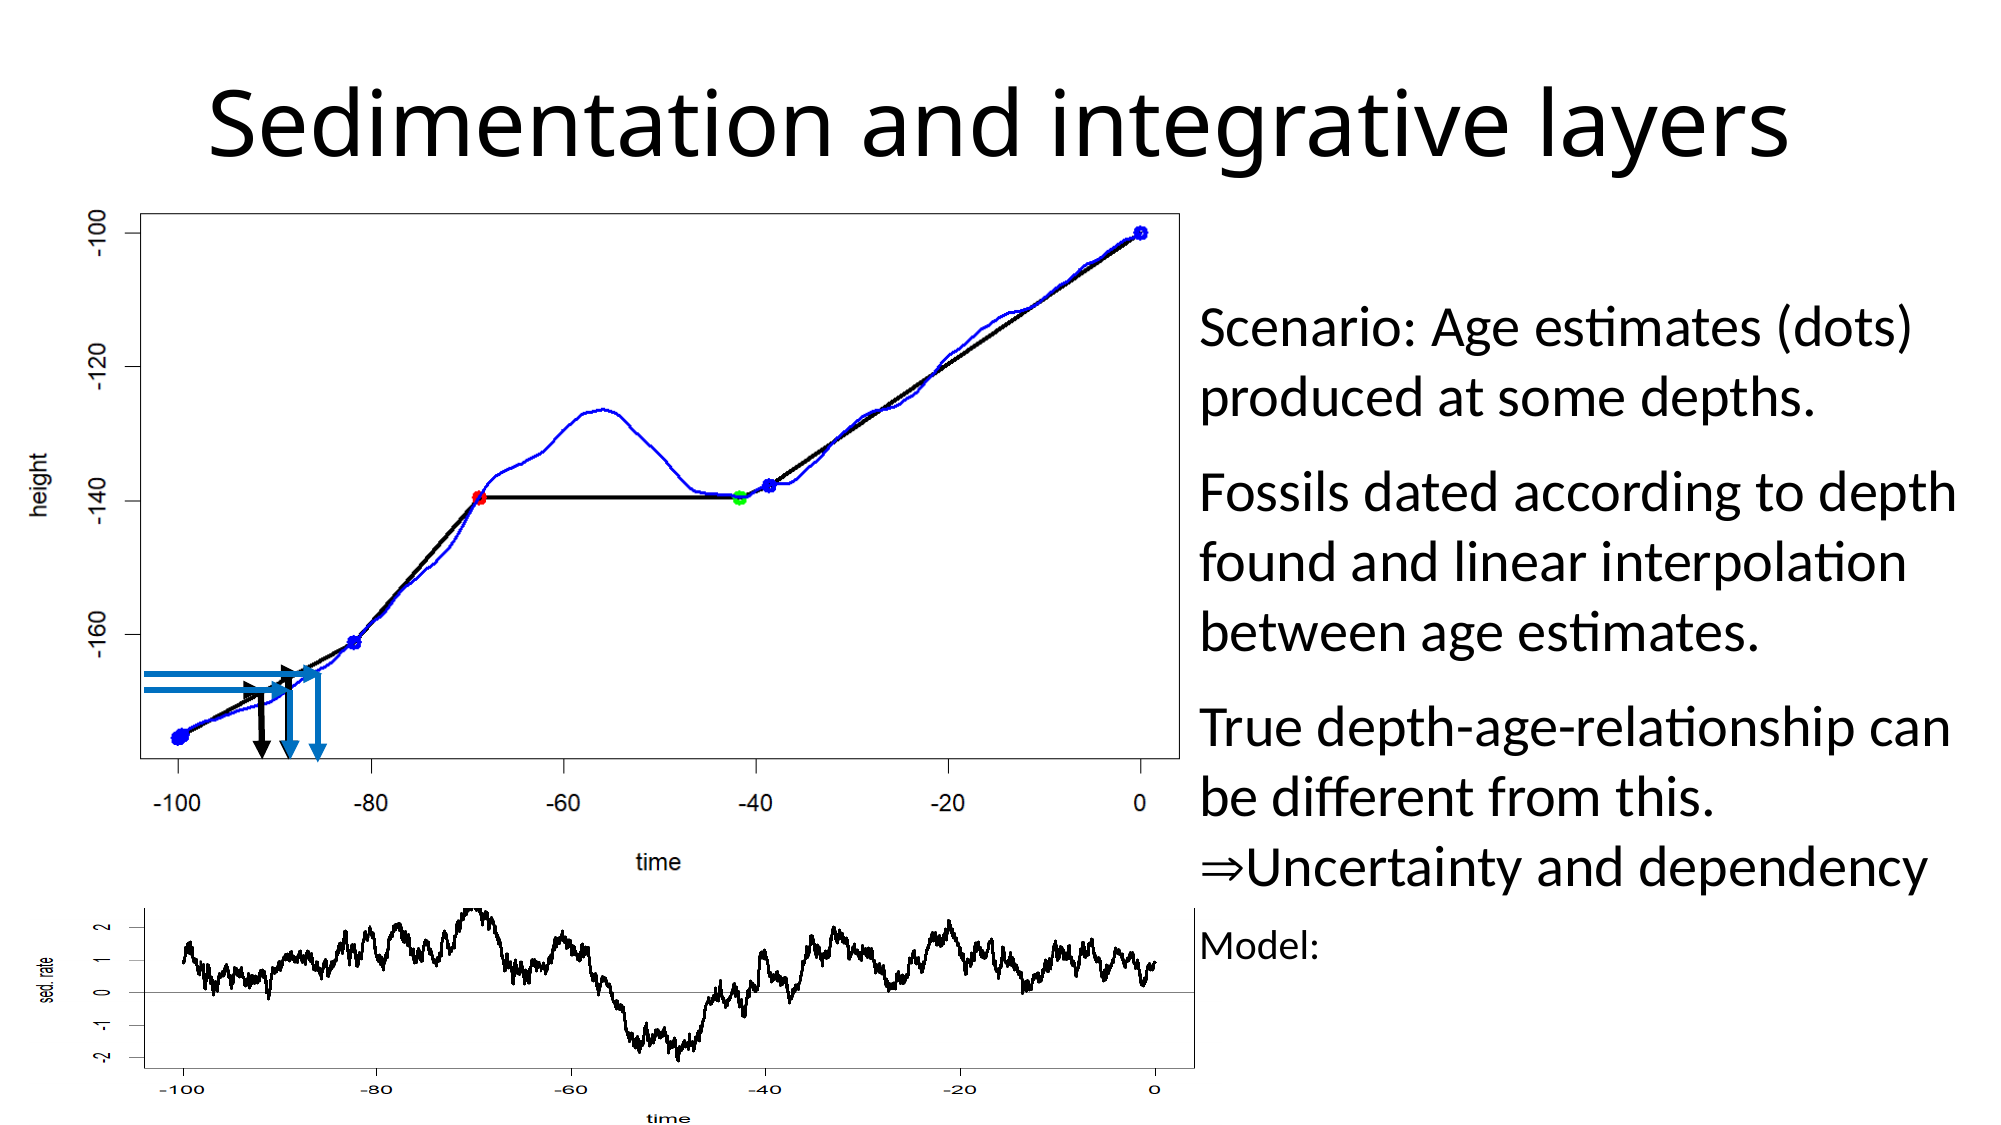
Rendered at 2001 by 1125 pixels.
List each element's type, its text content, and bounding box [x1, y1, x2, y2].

title Sedimentation and integrative layers [137, 59, 1863, 194]
picture [20, 93, 1241, 1125]
